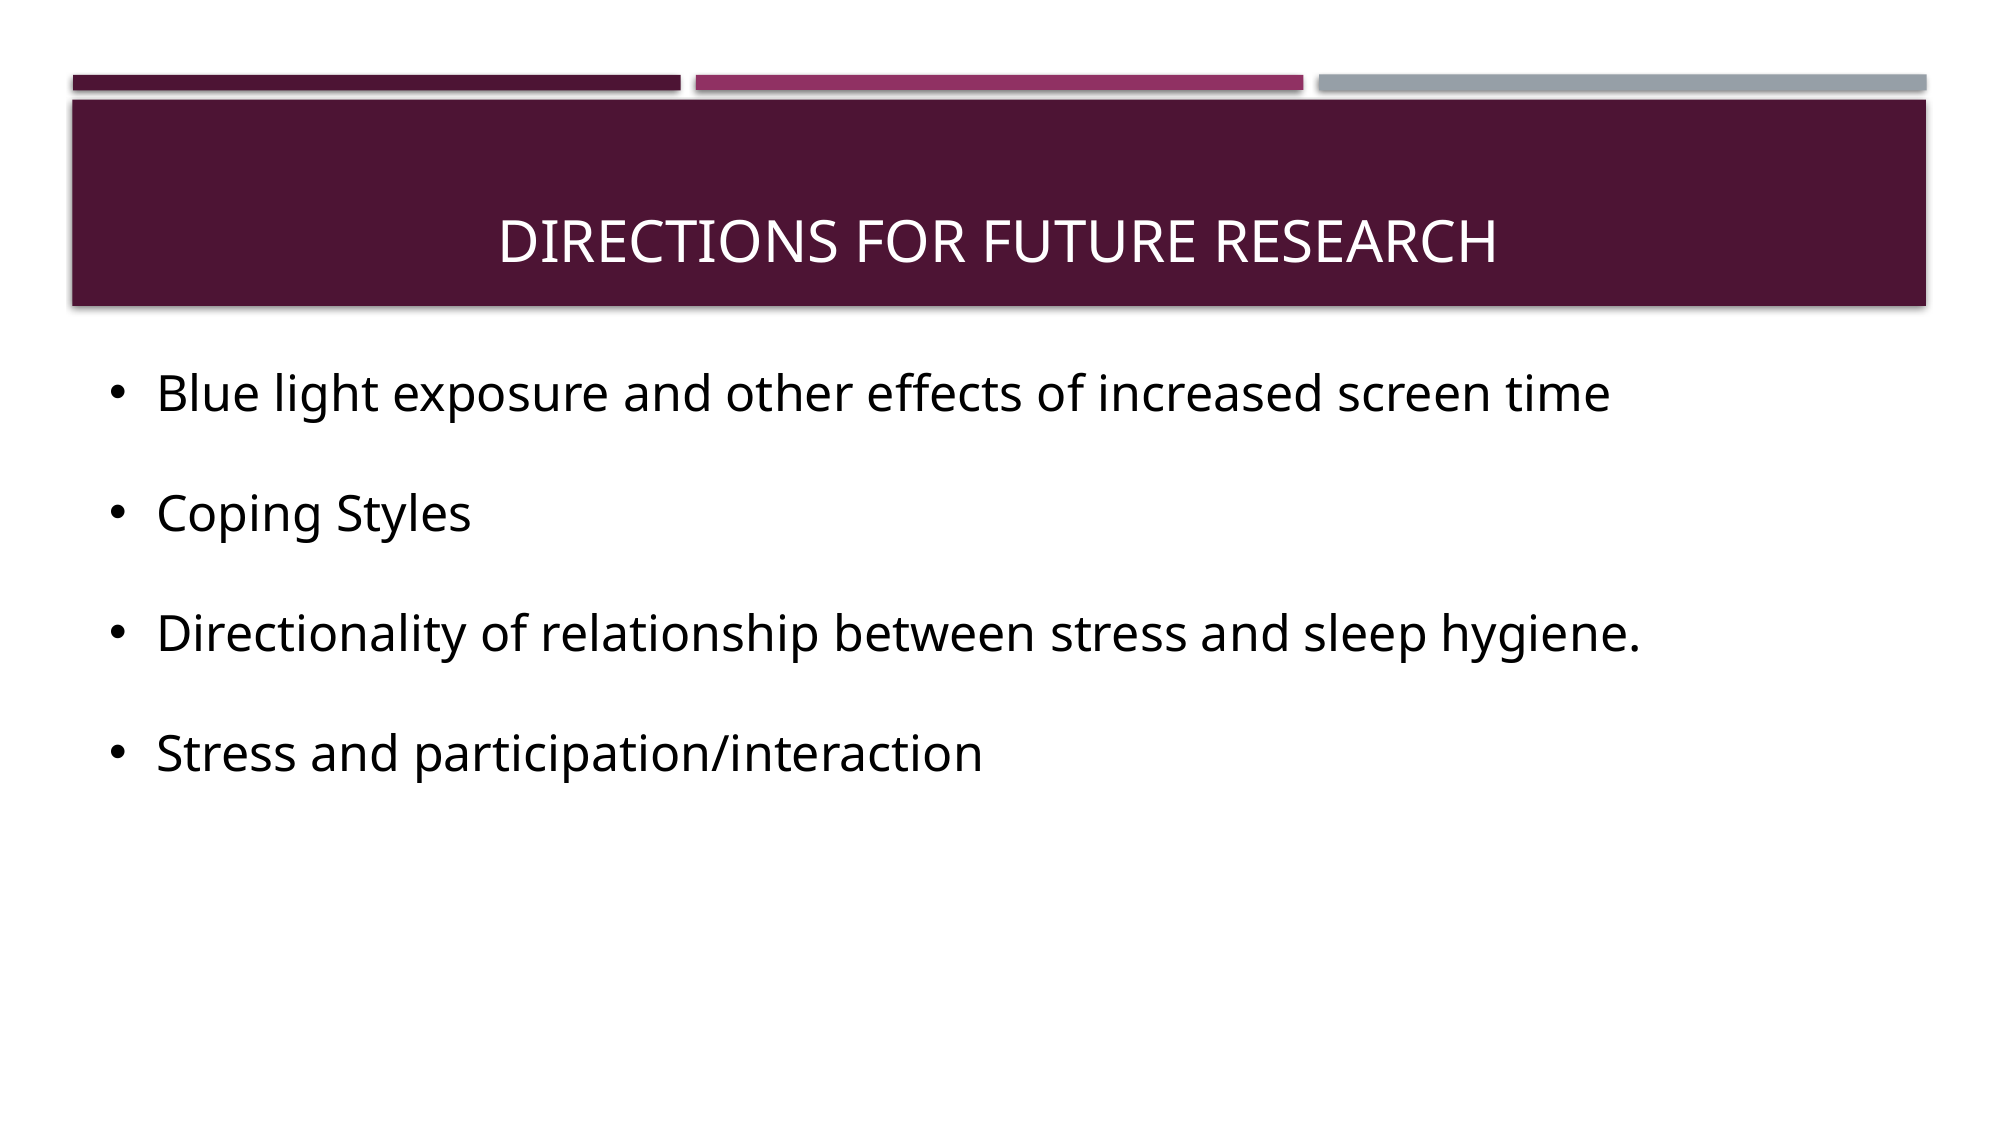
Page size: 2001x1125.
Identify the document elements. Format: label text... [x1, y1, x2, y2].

title Directions for Future Research [94, 119, 1904, 282]
text_box Blue light exposure and other effects of increased screen time Coping Styles Directionality of relationship between stress and sleep hygiene. Stress and participation/interaction [94, 354, 1904, 894]
